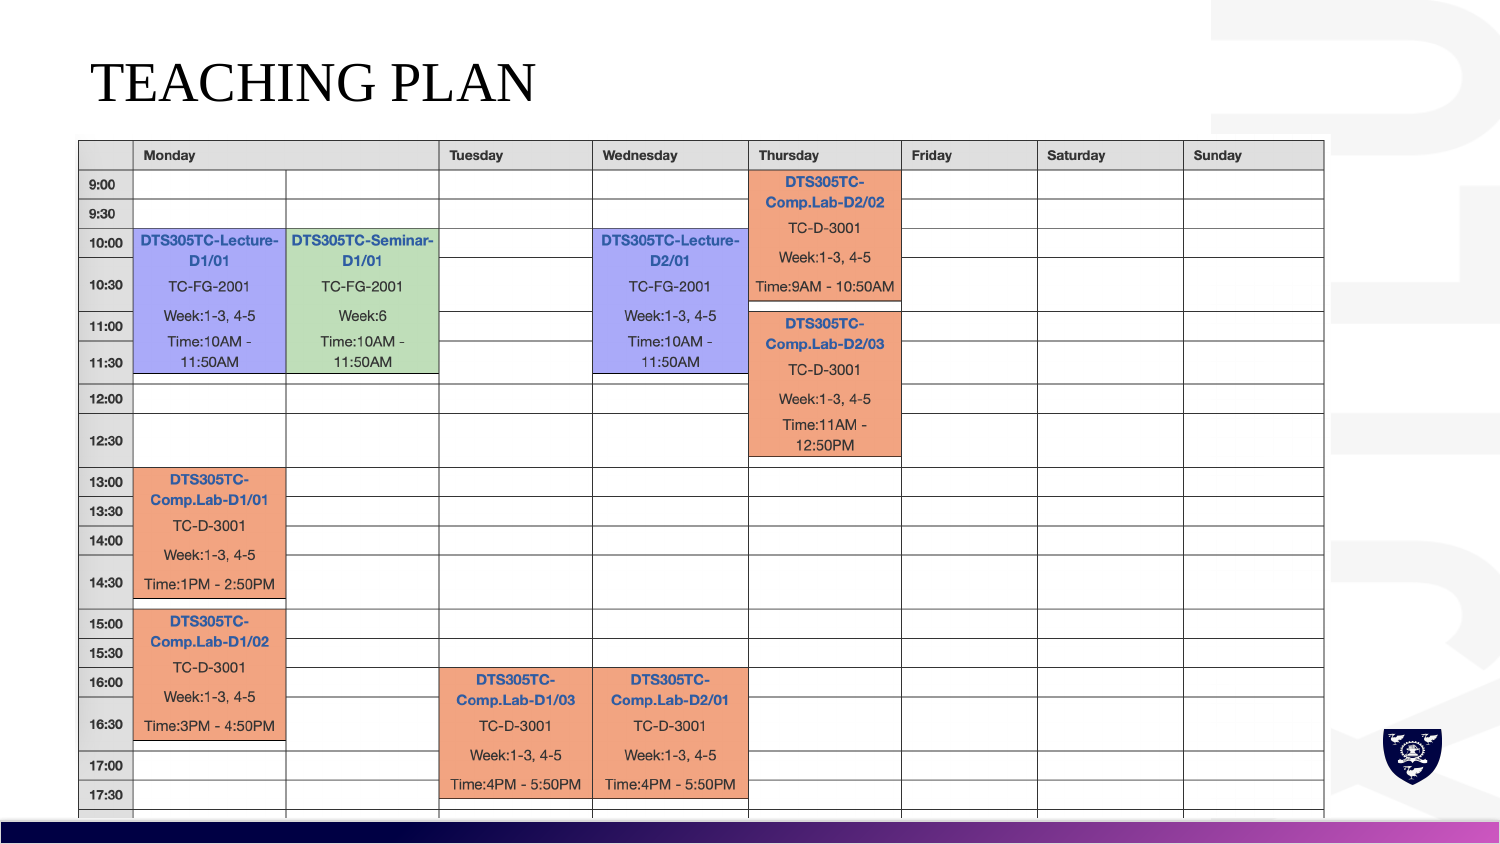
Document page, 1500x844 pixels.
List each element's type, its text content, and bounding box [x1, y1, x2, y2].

picture [74, 134, 1331, 819]
title teaching plan [75, 34, 1442, 124]
picture [1383, 729, 1442, 785]
slide_number [1074, 782, 1425, 827]
